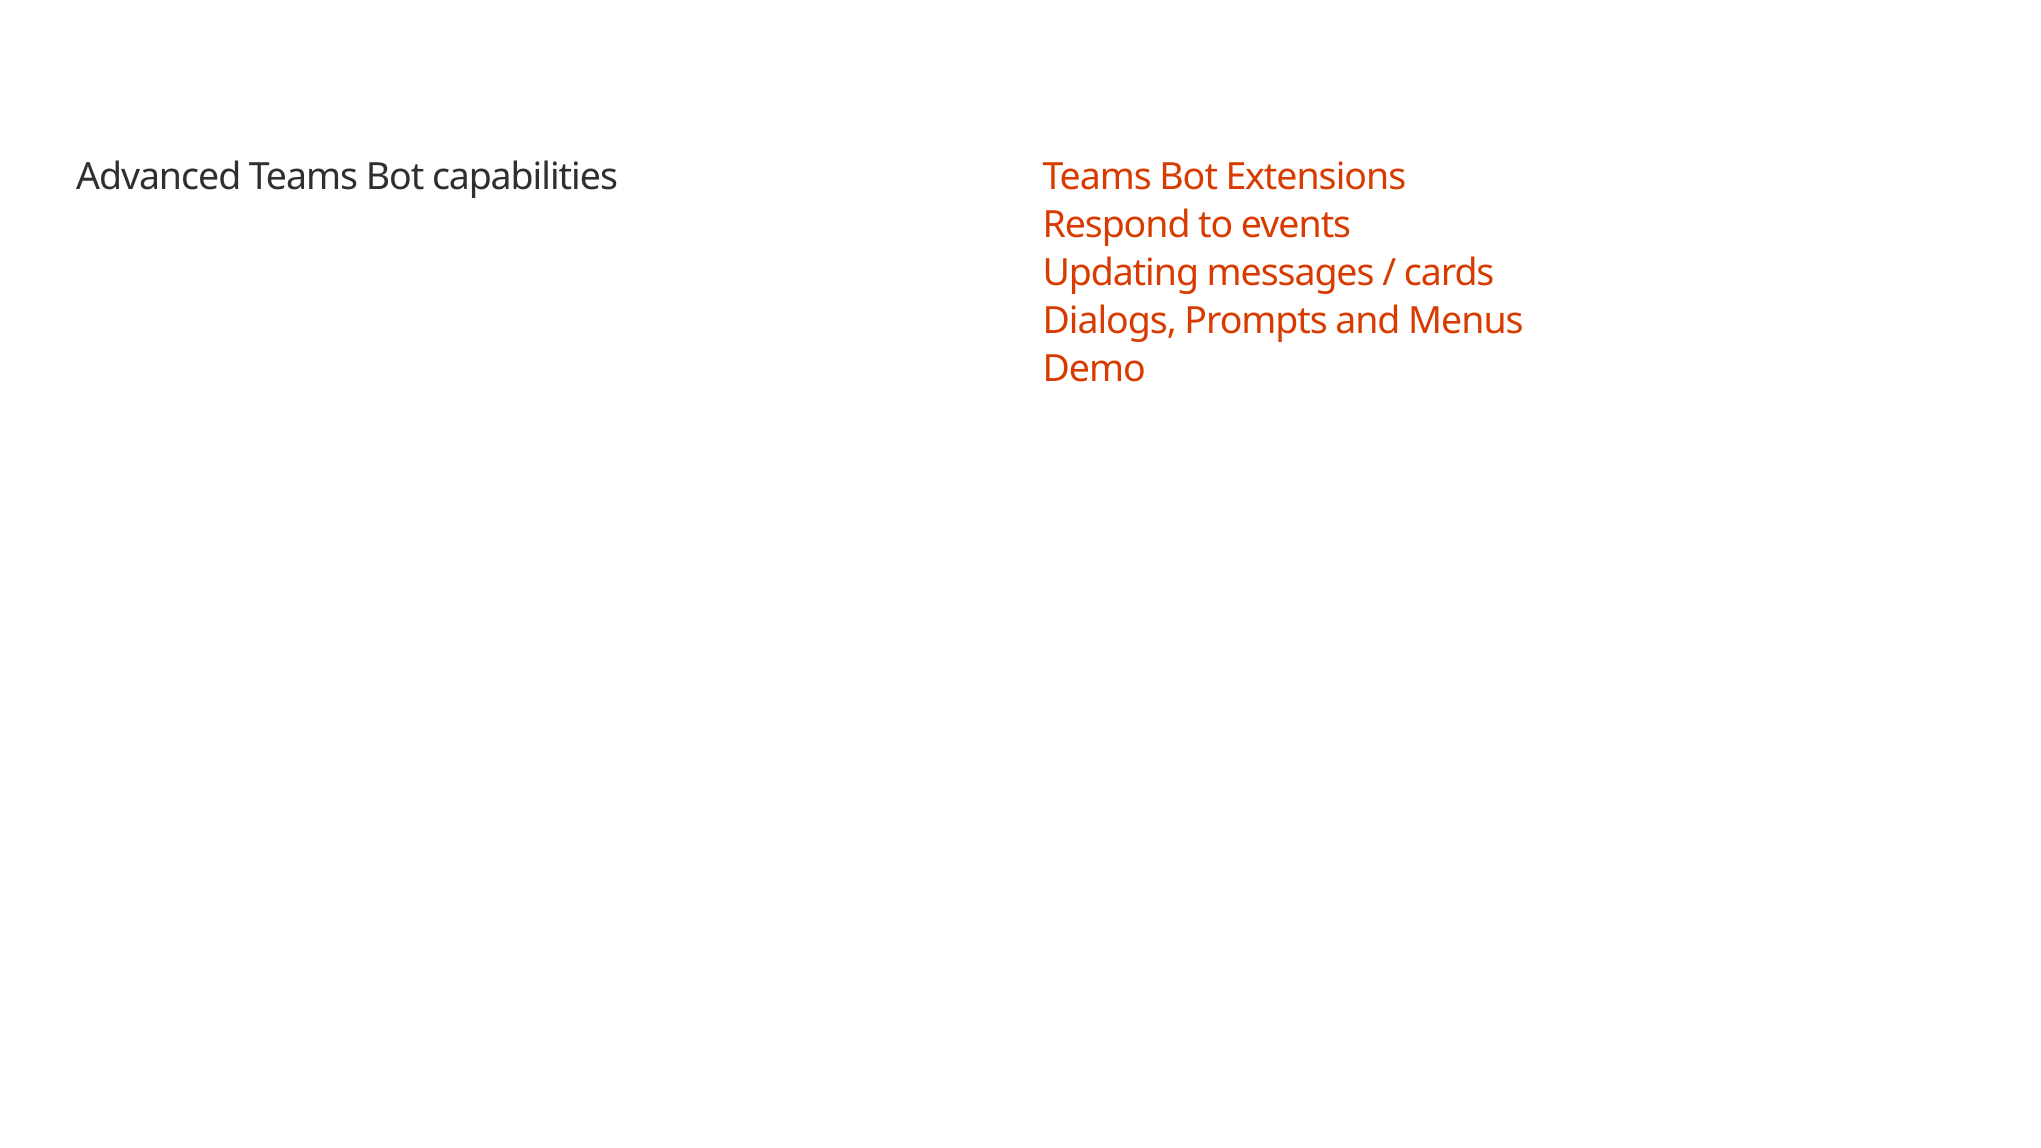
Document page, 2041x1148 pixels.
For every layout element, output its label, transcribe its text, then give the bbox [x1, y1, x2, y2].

list Teams Bot Extensions Respond to events Updating messages / cards Dialogs, Prompts and Menus Demo [1042, 157, 1685, 792]
title Advanced Teams Bot capabilities [76, 157, 682, 309]
